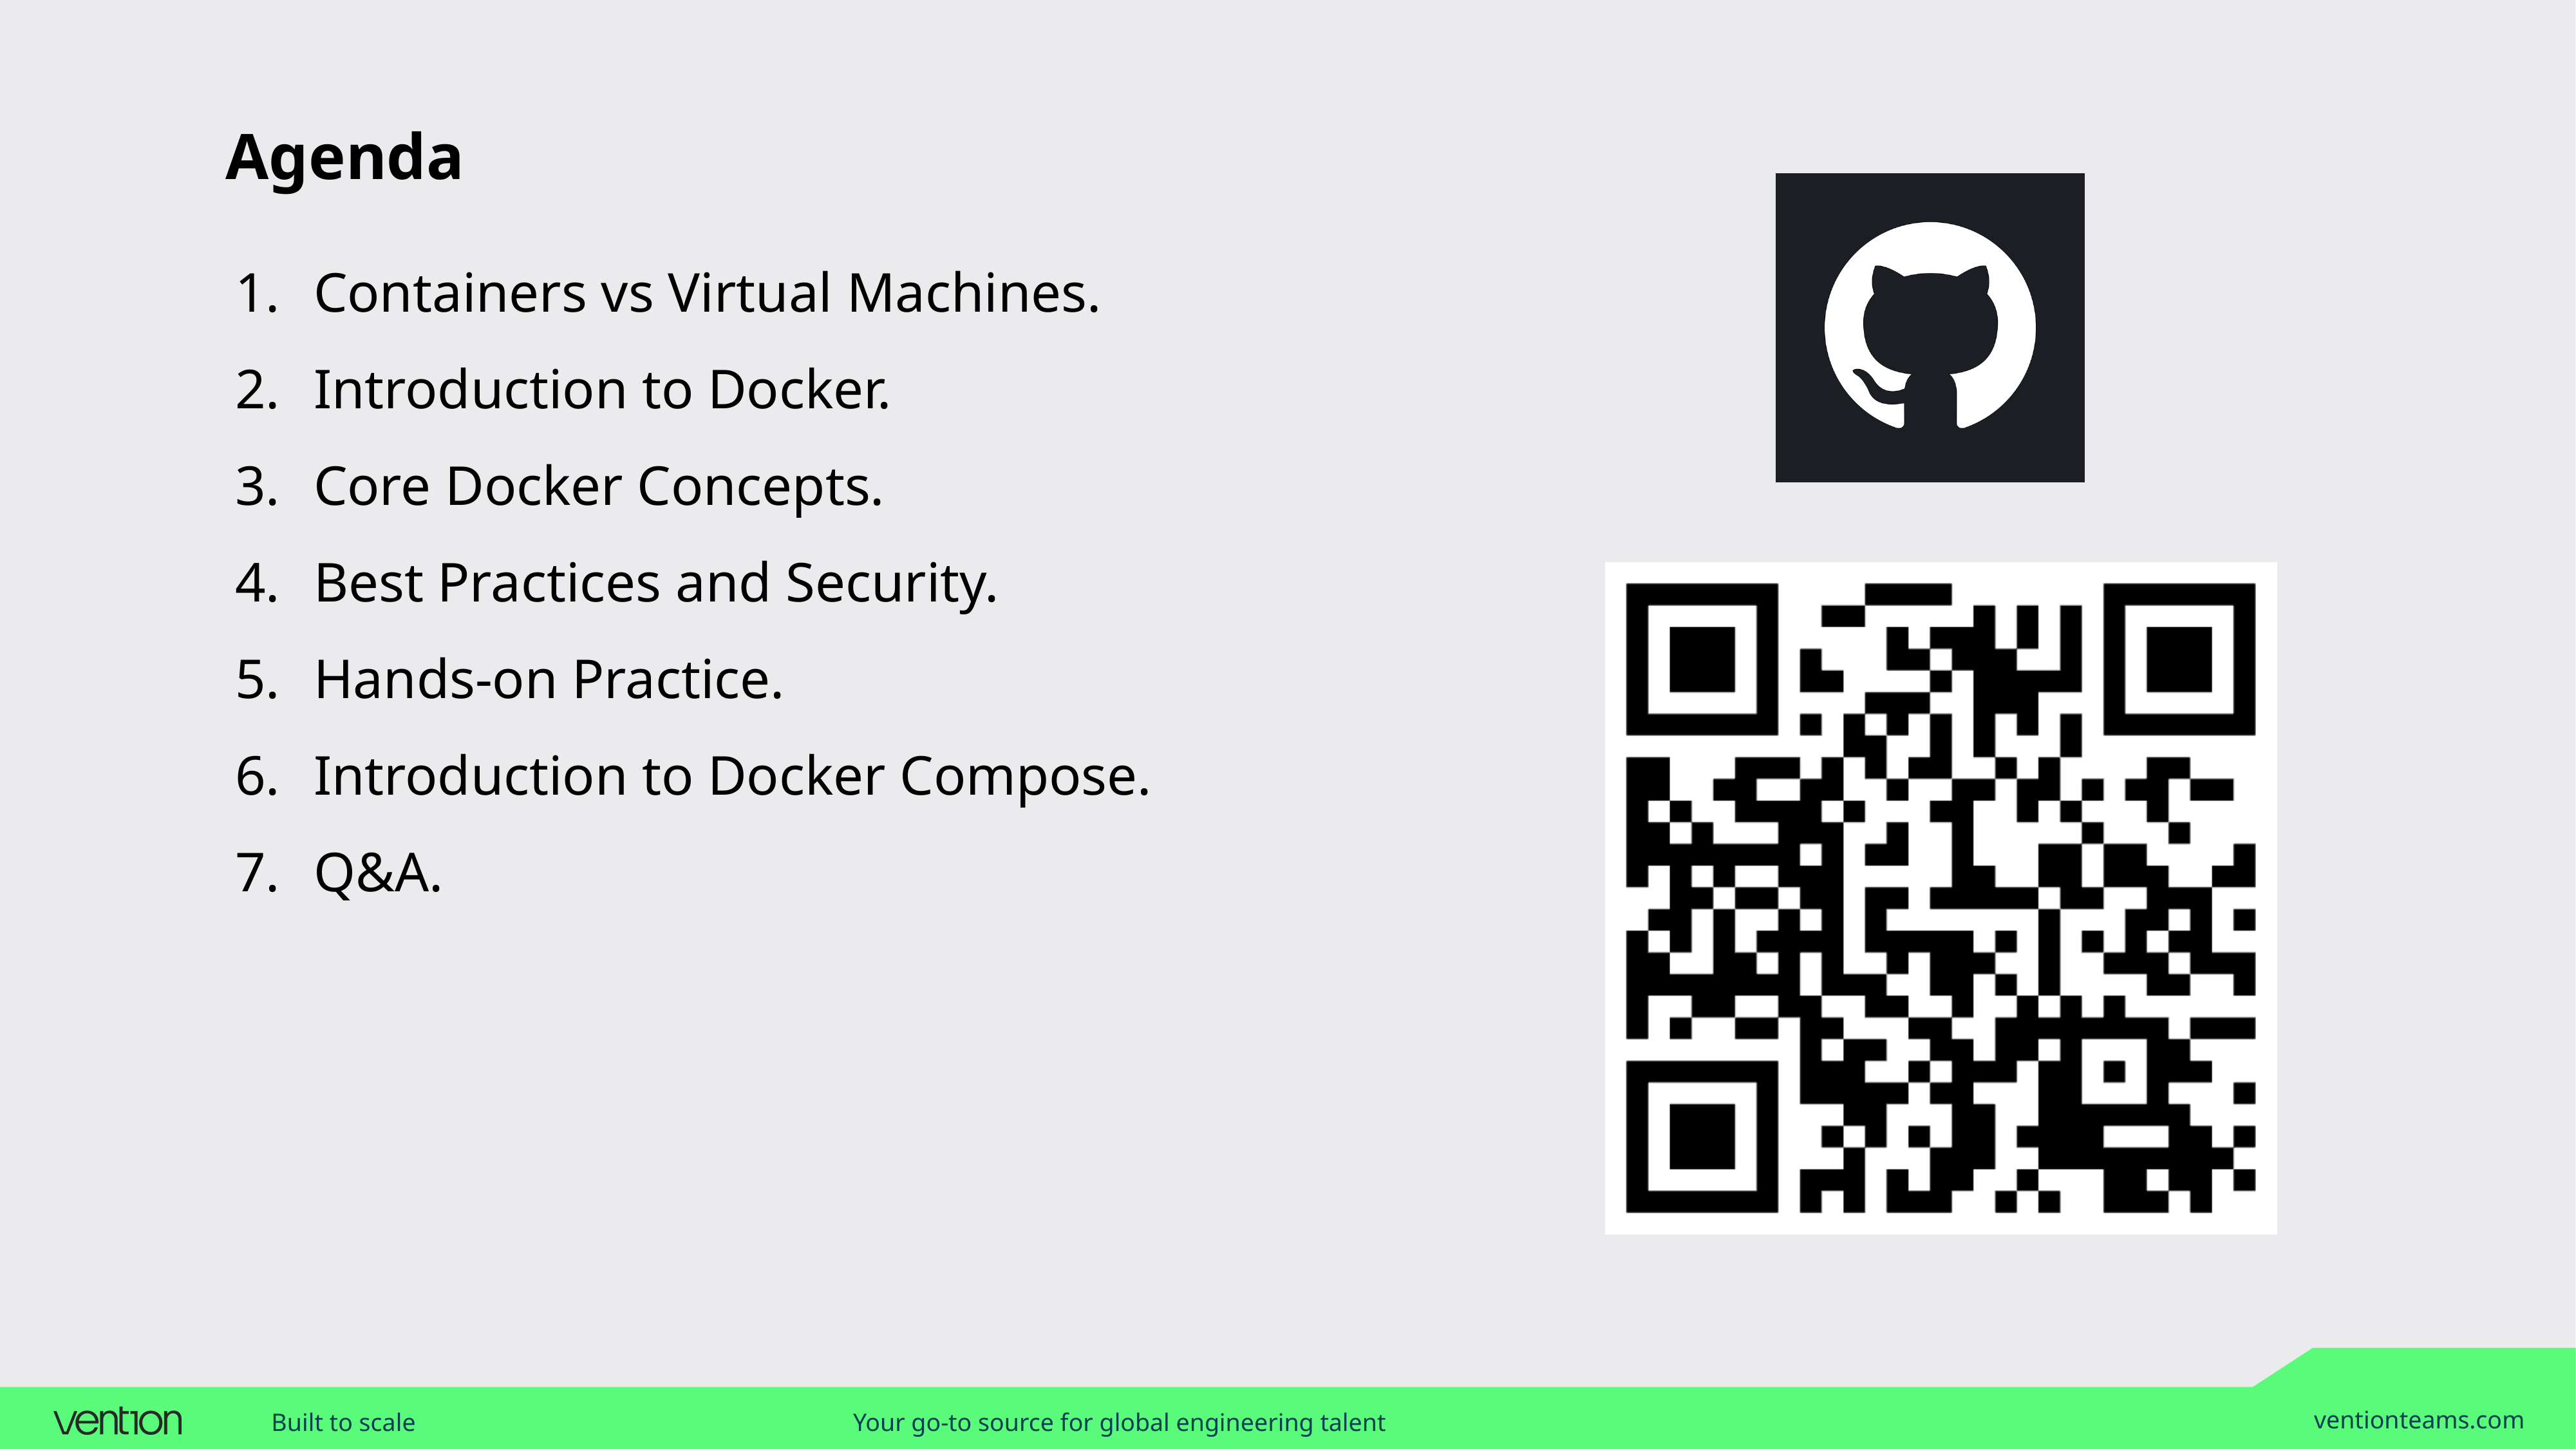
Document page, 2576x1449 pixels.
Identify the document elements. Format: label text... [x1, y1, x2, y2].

picture [53, 1406, 182, 1435]
text_box Containers vs Virtual Machines. Introduction to Docker. Core Docker Concepts. Best Practices and Security. Hands-on Practice. Introduction to Docker Compose. Q&A. [225, 221, 1776, 907]
title Agenda [225, 125, 529, 221]
picture [1605, 562, 2277, 1235]
picture [1776, 173, 2085, 482]
